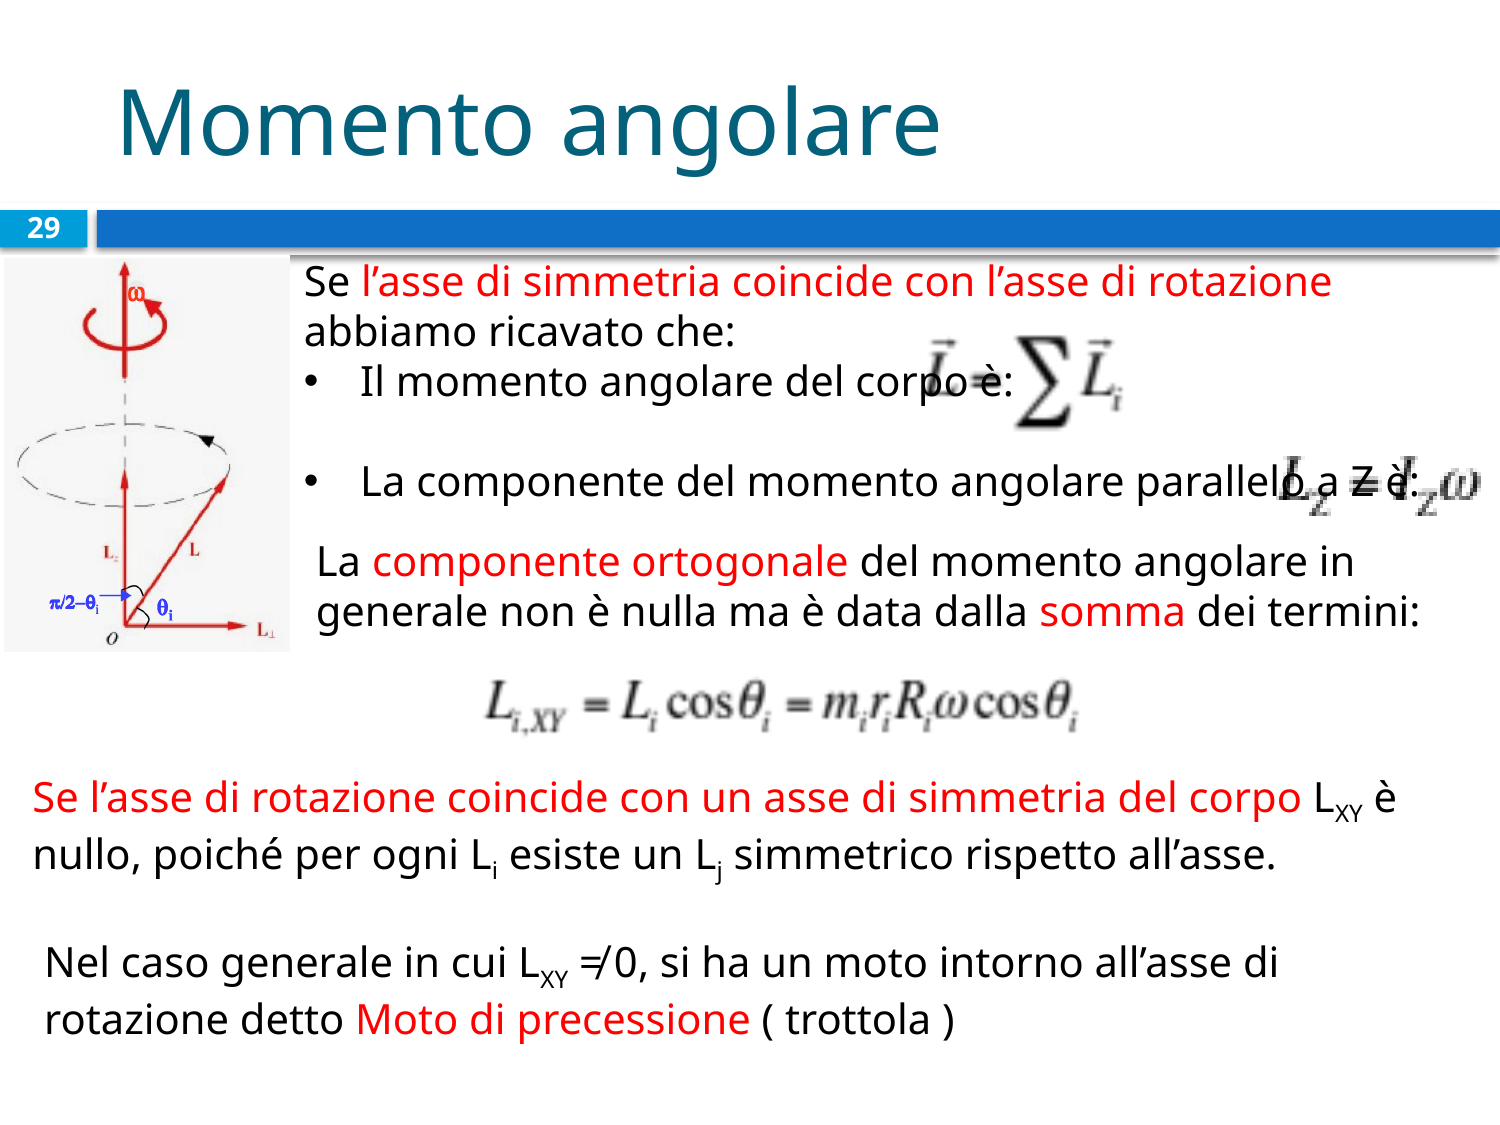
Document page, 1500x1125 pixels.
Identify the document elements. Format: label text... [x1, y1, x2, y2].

text_box Nel caso generale in cui LXY ≠ 0, si ha un moto intorno all’asse di rotazione detto Moto di precessione ( trottola ) [29, 928, 1471, 1051]
text_box Se l’asse di rotazione coincide con un asse di simmetria del corpo LXY è nullo, poiché per ogni Li esiste un Lj simmetrico rispetto all’asse. [17, 763, 1500, 892]
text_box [1269, 444, 1489, 521]
text_box Se l’asse di simmetria coincide con l’asse di rotazione abbiamo ricavato che: Il momento angolare del corpo è: La componente del momento angolare parallelo a Z è: [289, 247, 1459, 513]
title Momento angolare [100, 37, 1438, 200]
picture [0, 254, 290, 652]
text_box La componente ortogonale del momento angolare in generale non è nulla ma è data dalla somma dei termini: [301, 527, 1495, 642]
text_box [914, 325, 1138, 433]
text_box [477, 668, 1083, 740]
slide_number 29 [0, 208, 88, 249]
